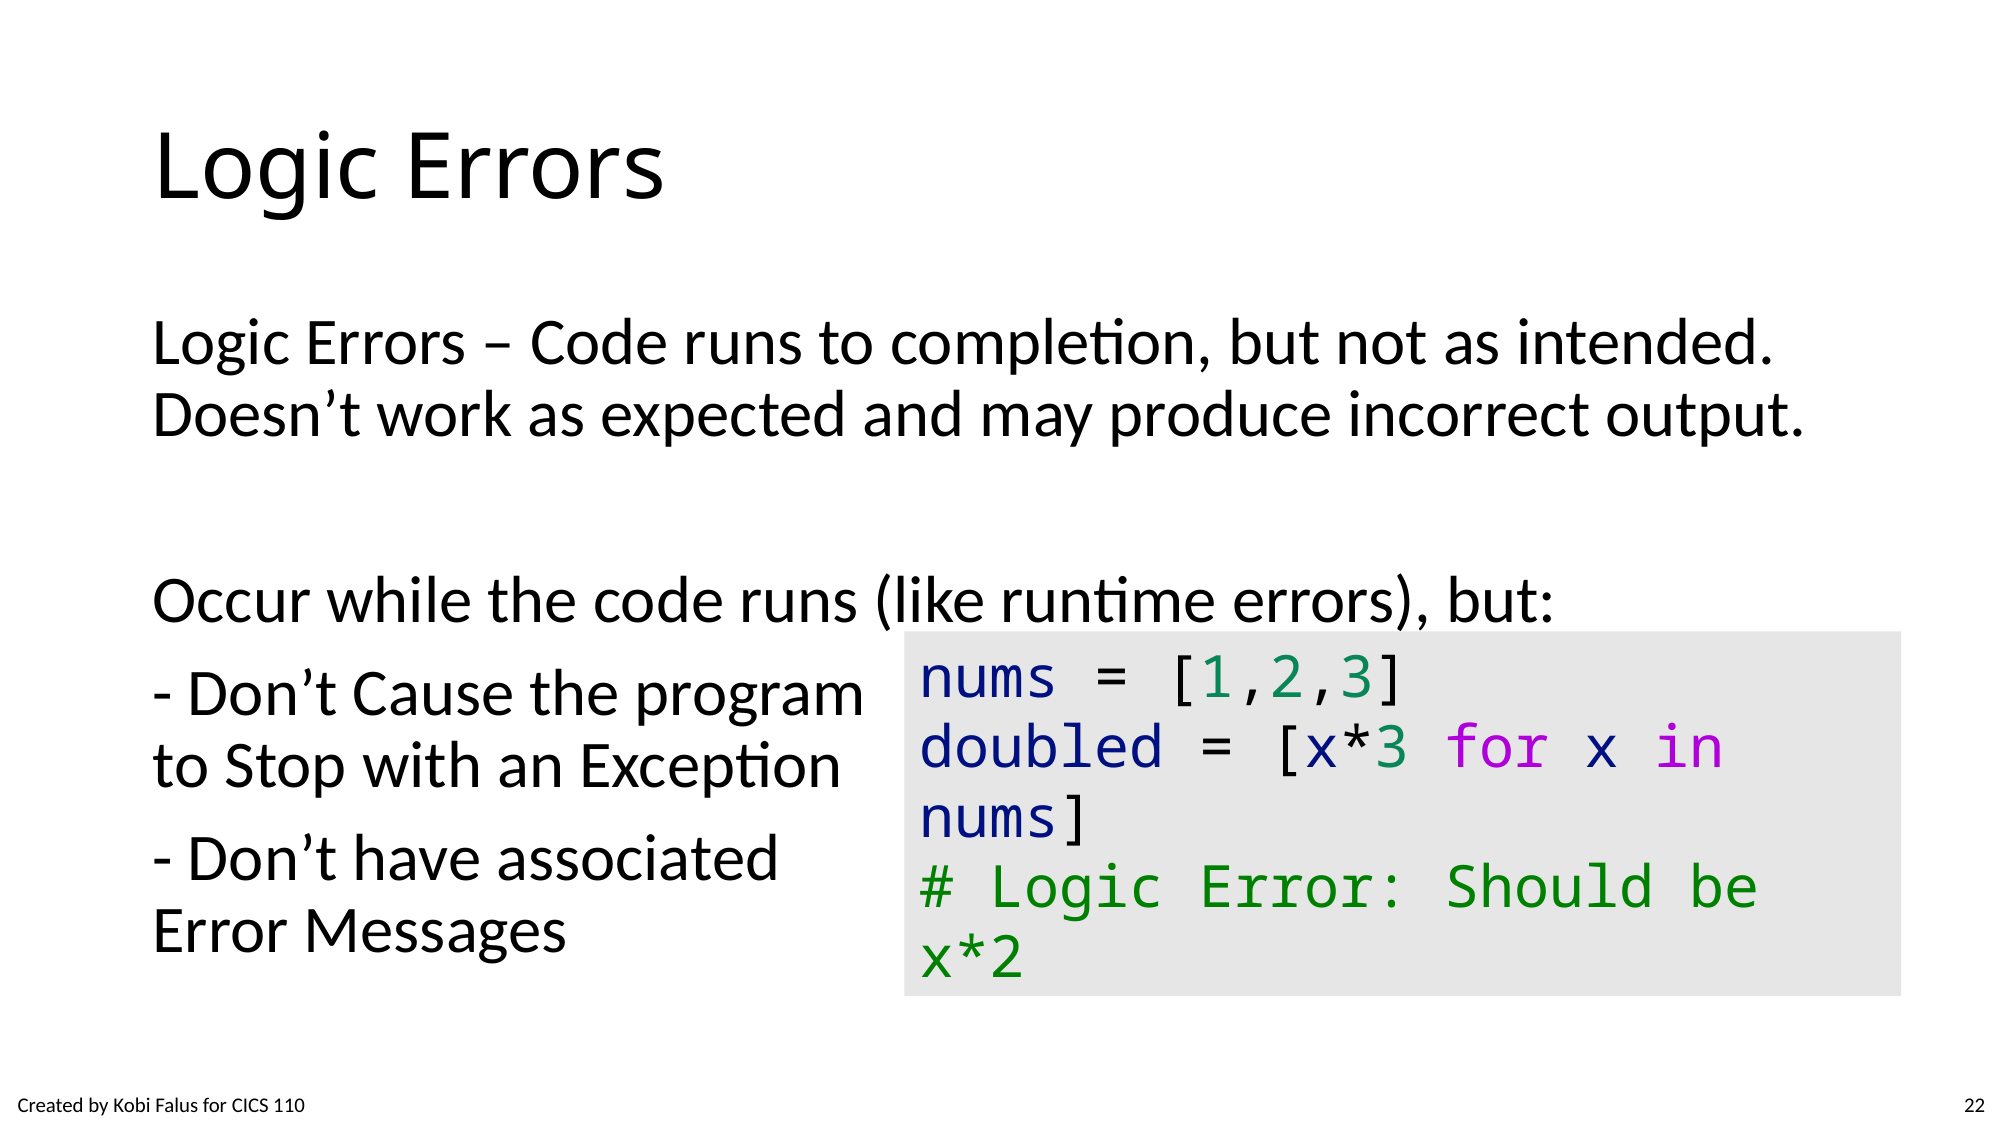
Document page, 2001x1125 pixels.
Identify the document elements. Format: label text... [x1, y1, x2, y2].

title Logic Errors [137, 59, 1863, 278]
list Logic Errors – Code runs to completion, but not as intended. Doesn’t work as expected and may produce incorrect output. Occur while the code runs (like runtime errors), but: - Don’t Cause the program to Stop with an Exception - Don’t have associated Error Messages [137, 299, 1863, 1014]
text_box nums = [1,2,3] doubled = [x*3 for x in nums] # Logic Error: Should be x*2 [904, 631, 1902, 996]
